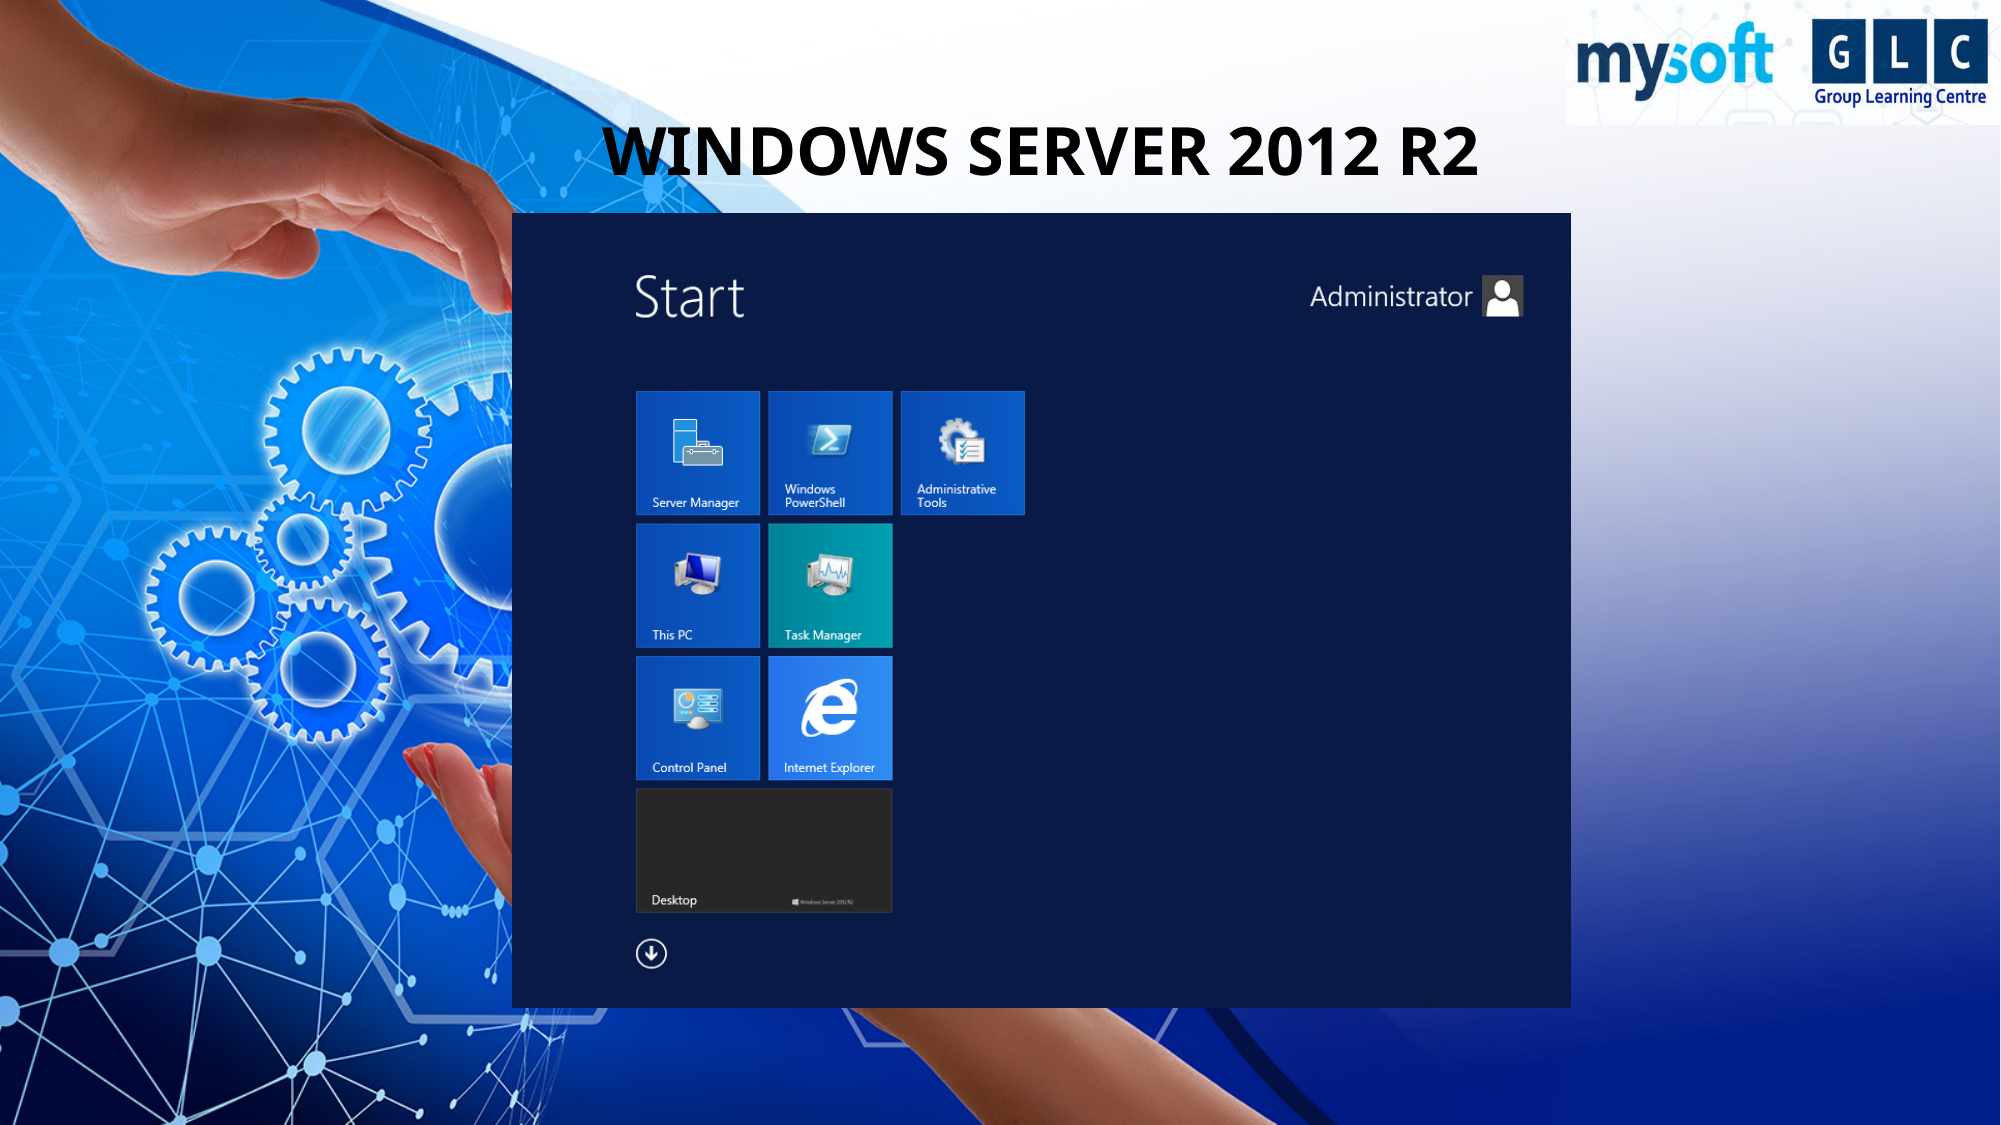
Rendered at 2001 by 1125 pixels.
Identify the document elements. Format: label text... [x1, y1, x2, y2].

picture [0, 0, 2001, 1125]
text_box WINDOWS SERVER 2012 R2 [161, 101, 1923, 197]
